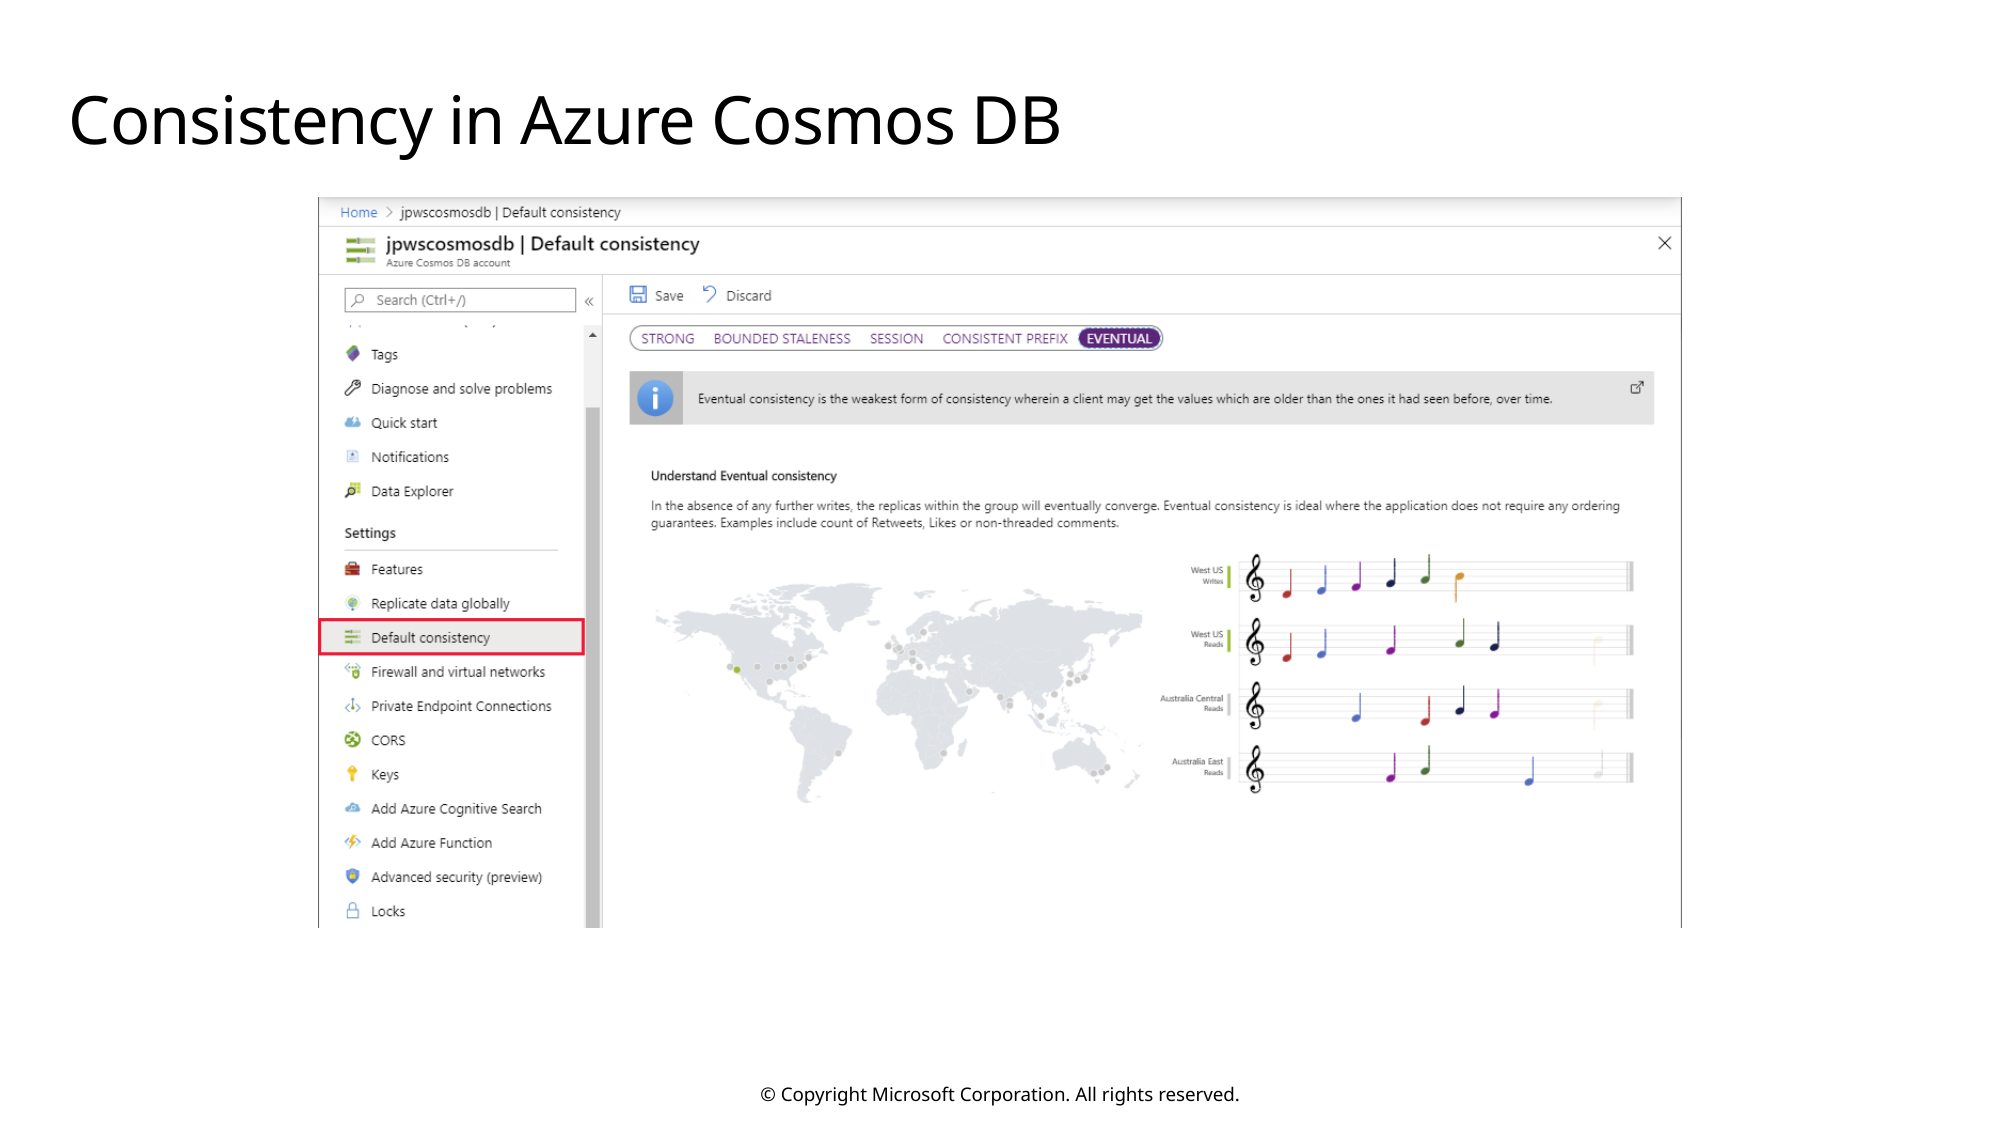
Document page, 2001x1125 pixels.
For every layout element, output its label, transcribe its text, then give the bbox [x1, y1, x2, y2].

title Consistency in Azure Cosmos DB [68, 72, 1930, 184]
picture [317, 197, 1683, 928]
